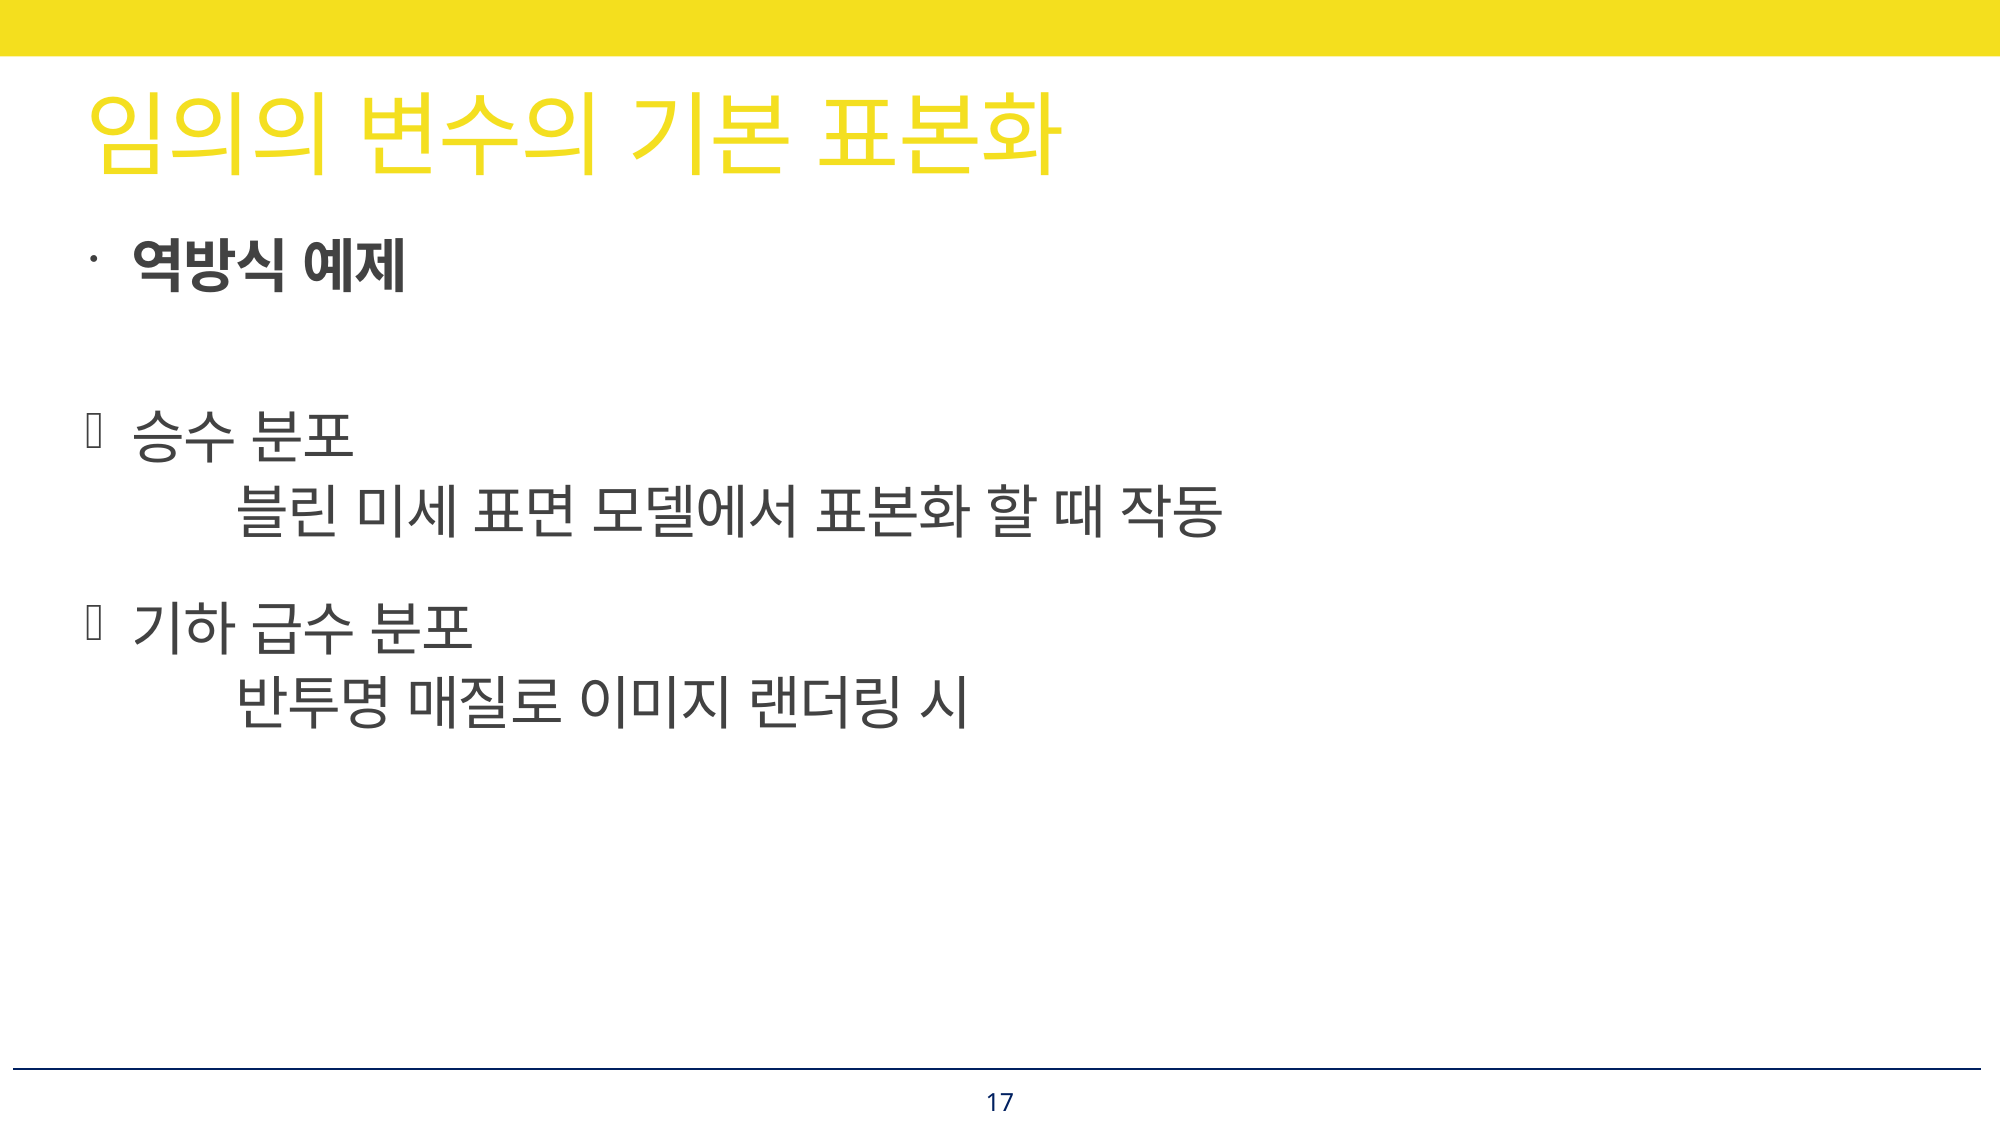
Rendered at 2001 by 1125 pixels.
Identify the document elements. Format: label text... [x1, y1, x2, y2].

slide_number 17 [916, 1078, 1084, 1125]
list 역방식 예제 승수 분포 블린 미세 표면 모델에서 표본화 할 때 작동 기하 급수 분포 반투명 매질로 이미지 랜더링 시 [85, 237, 1915, 1049]
title 임의의 변수의 기본 표본화 [85, 89, 1915, 190]
